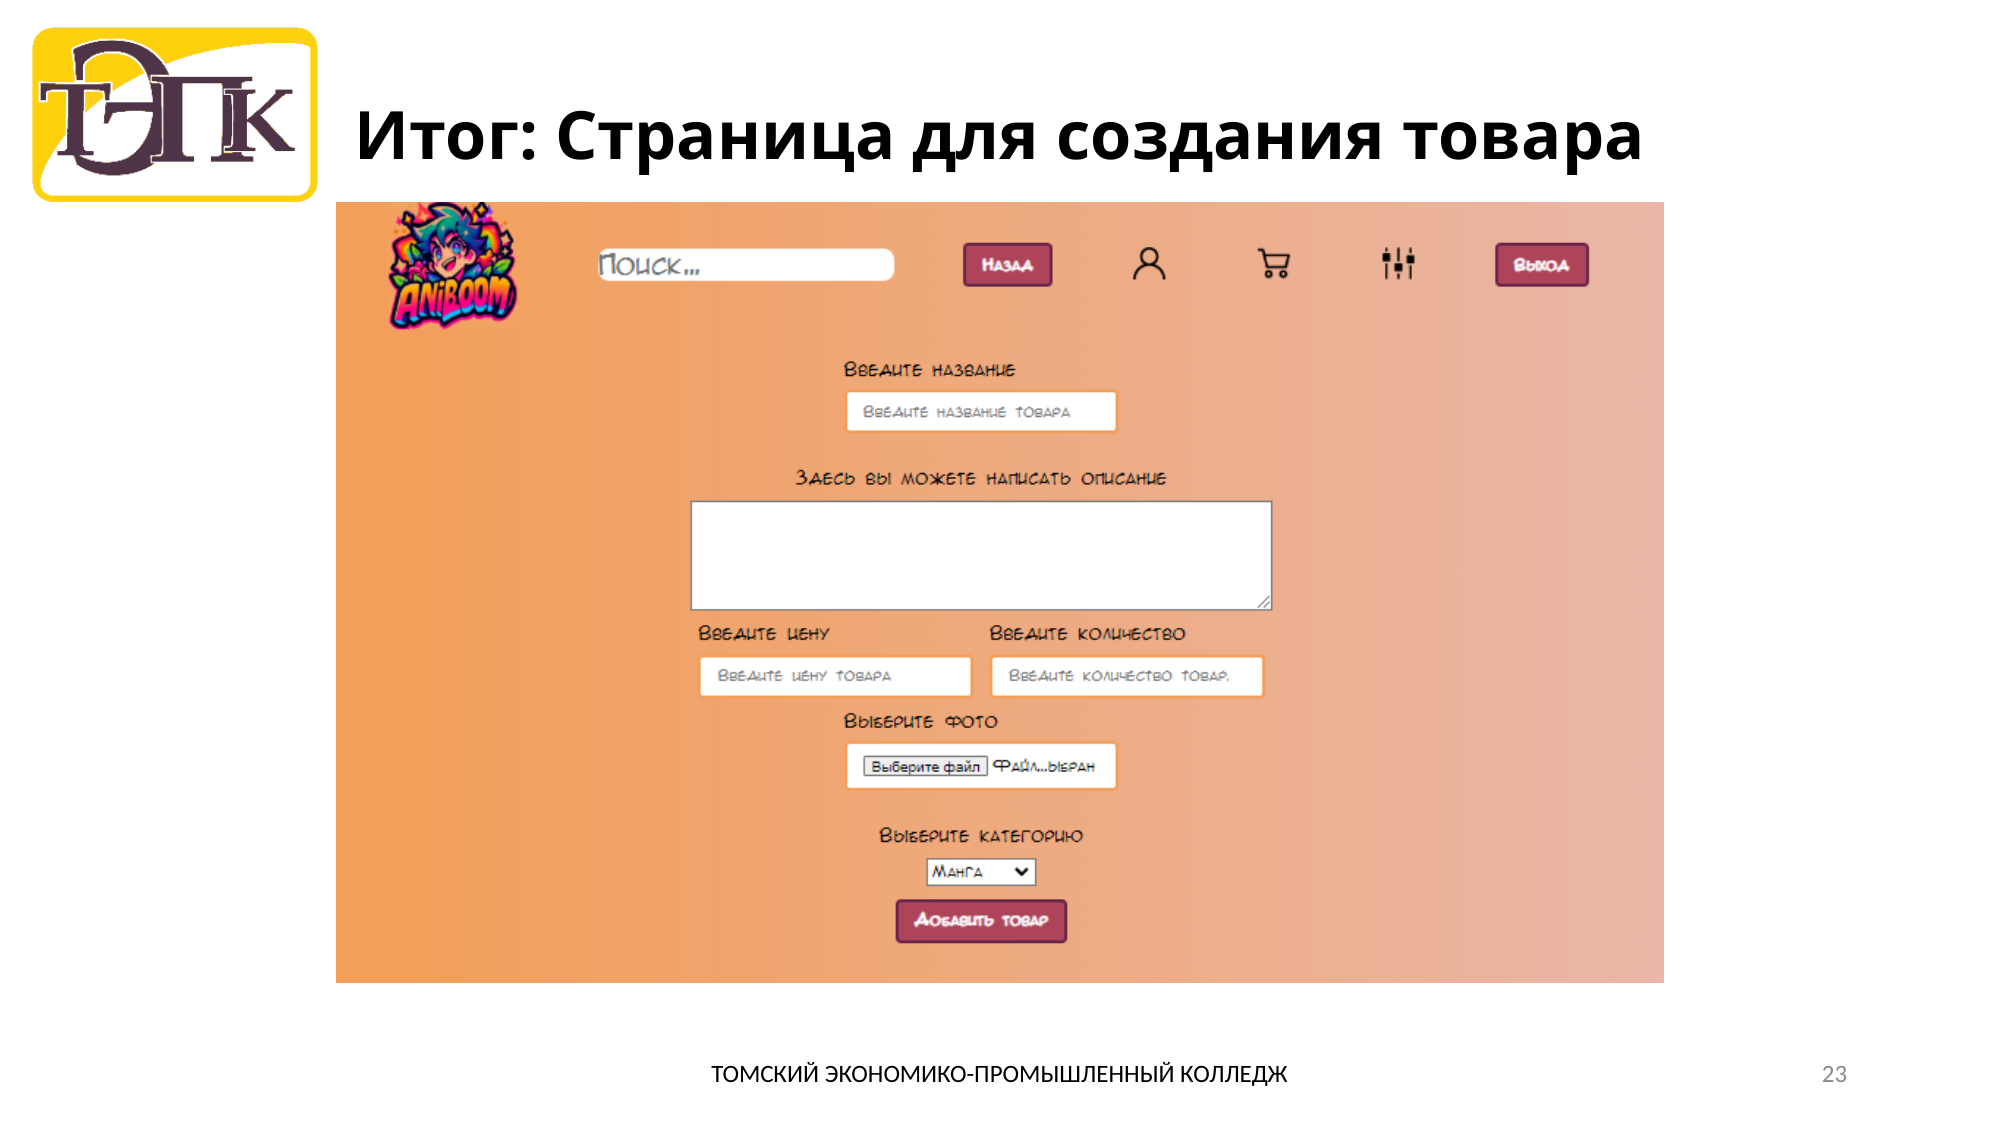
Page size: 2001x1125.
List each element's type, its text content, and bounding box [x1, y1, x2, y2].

picture [28, 25, 321, 203]
slide_number 23 [1412, 1042, 1863, 1103]
footer ТОМСКИЙ ЭКОНОМИКО-ПРОМЫШЛЕННЫЙ КОЛЛЕДЖ [662, 1042, 1338, 1103]
picture [336, 202, 1664, 983]
title Итог: Страница для создания товара [0, 34, 2000, 243]
